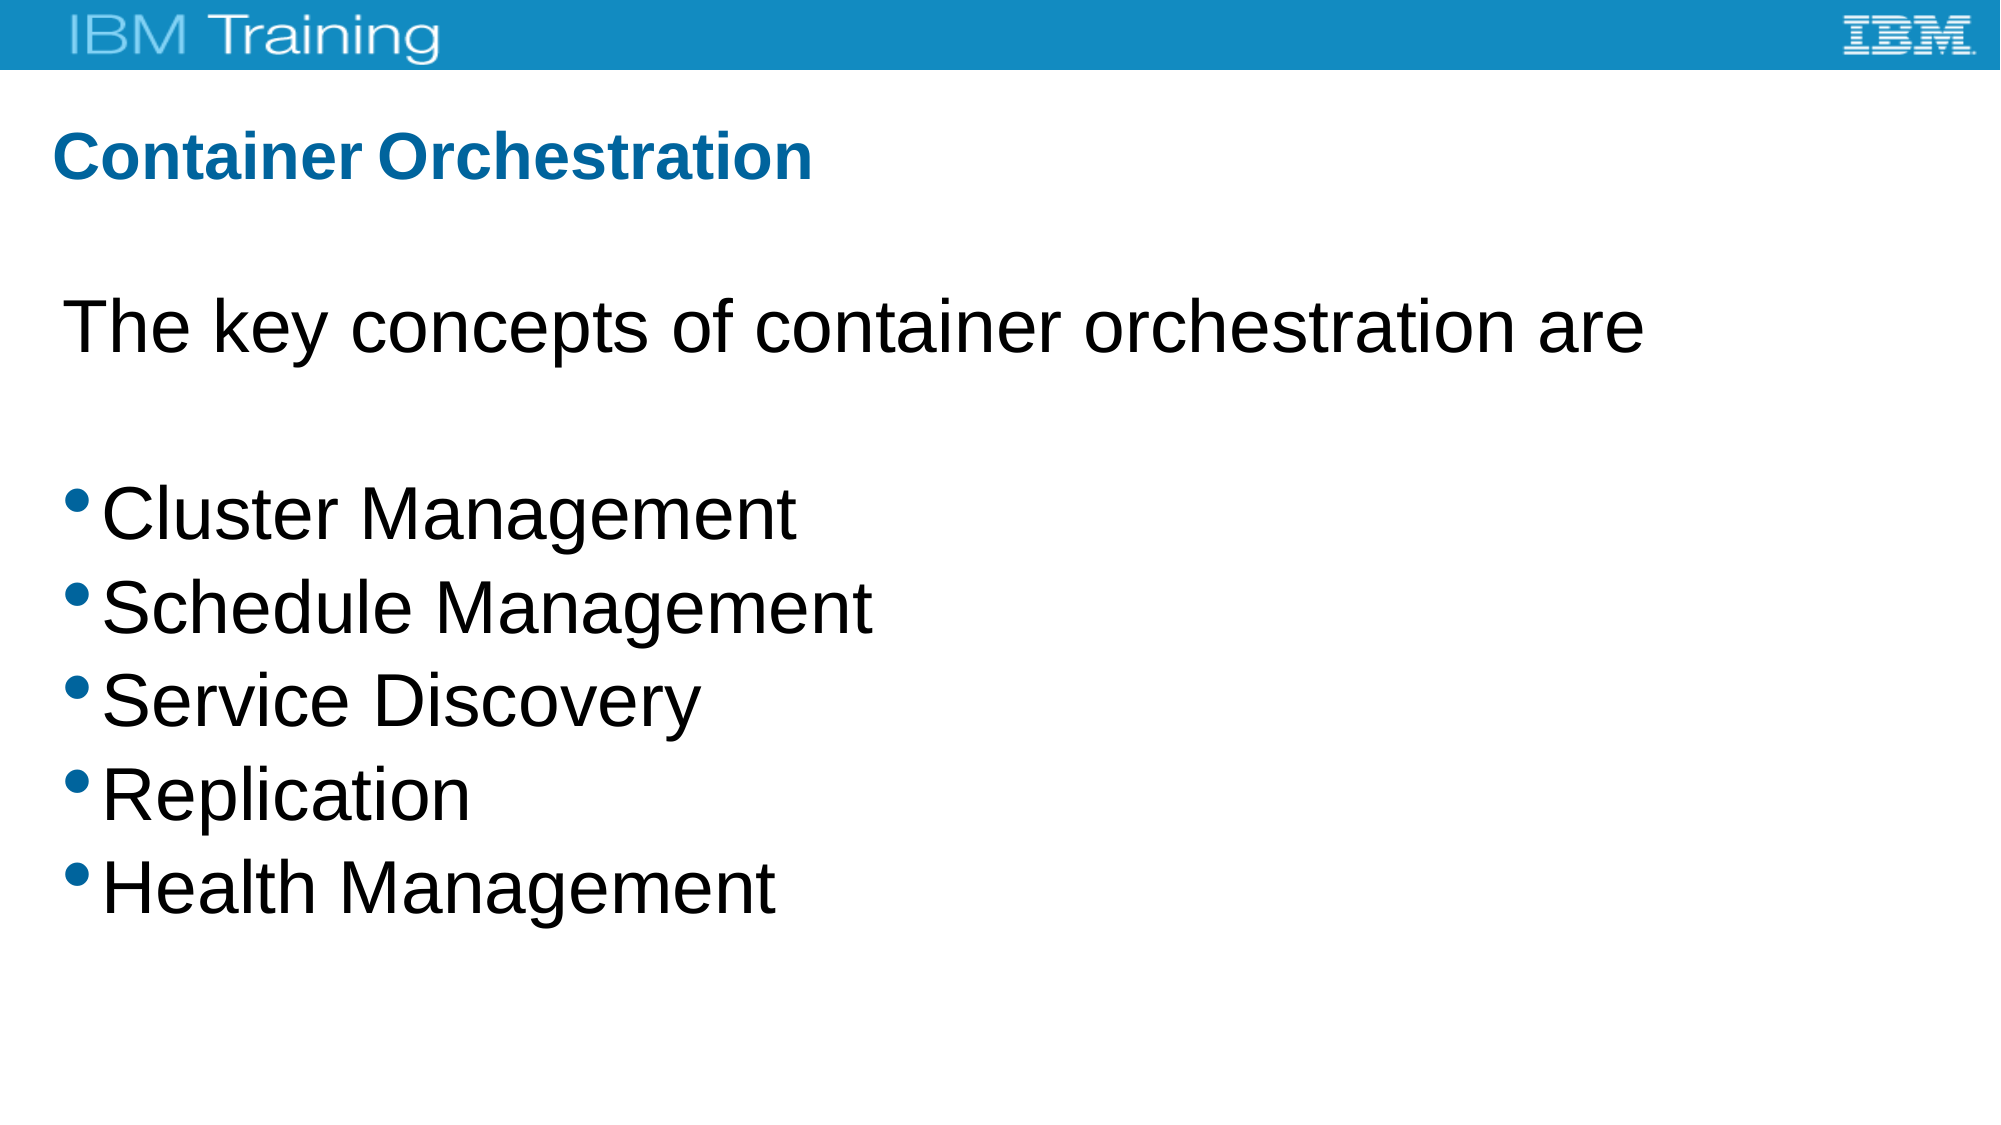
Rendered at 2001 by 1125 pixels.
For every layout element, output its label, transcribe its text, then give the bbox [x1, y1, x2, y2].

list The key concepts of container orchestration are Cluster Management Schedule Management Service Discovery Replication Health Management [48, 285, 1975, 990]
title Container Orchestration [37, 87, 1763, 228]
picture [0, 0, 2000, 70]
